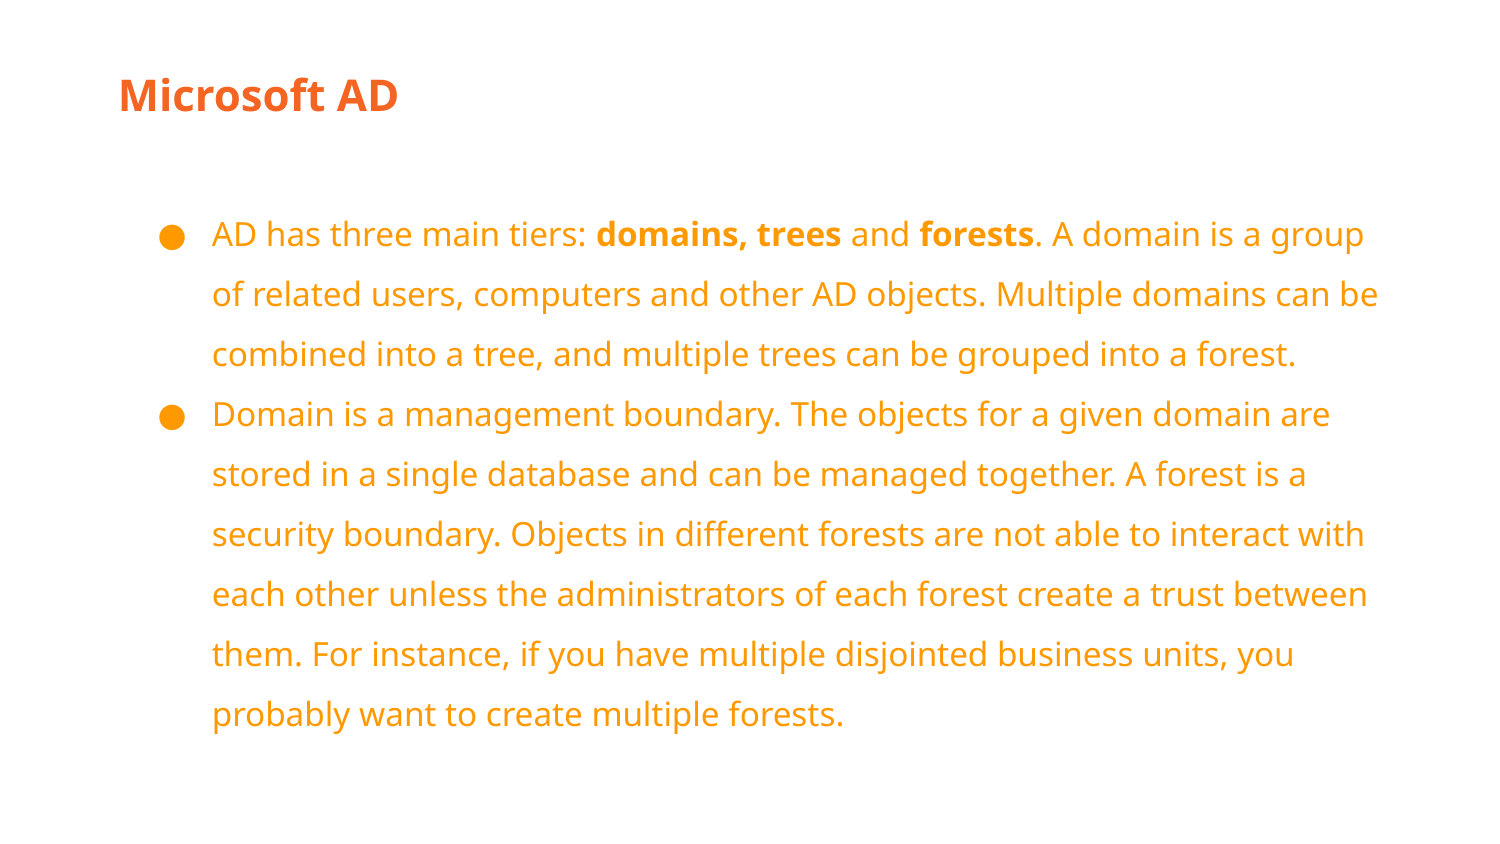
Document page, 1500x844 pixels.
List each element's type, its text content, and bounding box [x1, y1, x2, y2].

title Microsoft AD [102, 52, 1327, 179]
title AD has three main tiers: domains, trees and forests. A domain is a group of related users, computers and other AD objects. Multiple domains can be combined into a tree, and multiple trees can be grouped into a forest. Domain is a management boundary. The objects for a given domain are stored in a single database and can be managed together. A forest is a security boundary. Objects in different forests are not able to interact with each other unless the administrators of each forest create a trust between them. For instance, if you have multiple disjointed business units, you probably want to create multiple forests. [121, 178, 1410, 784]
